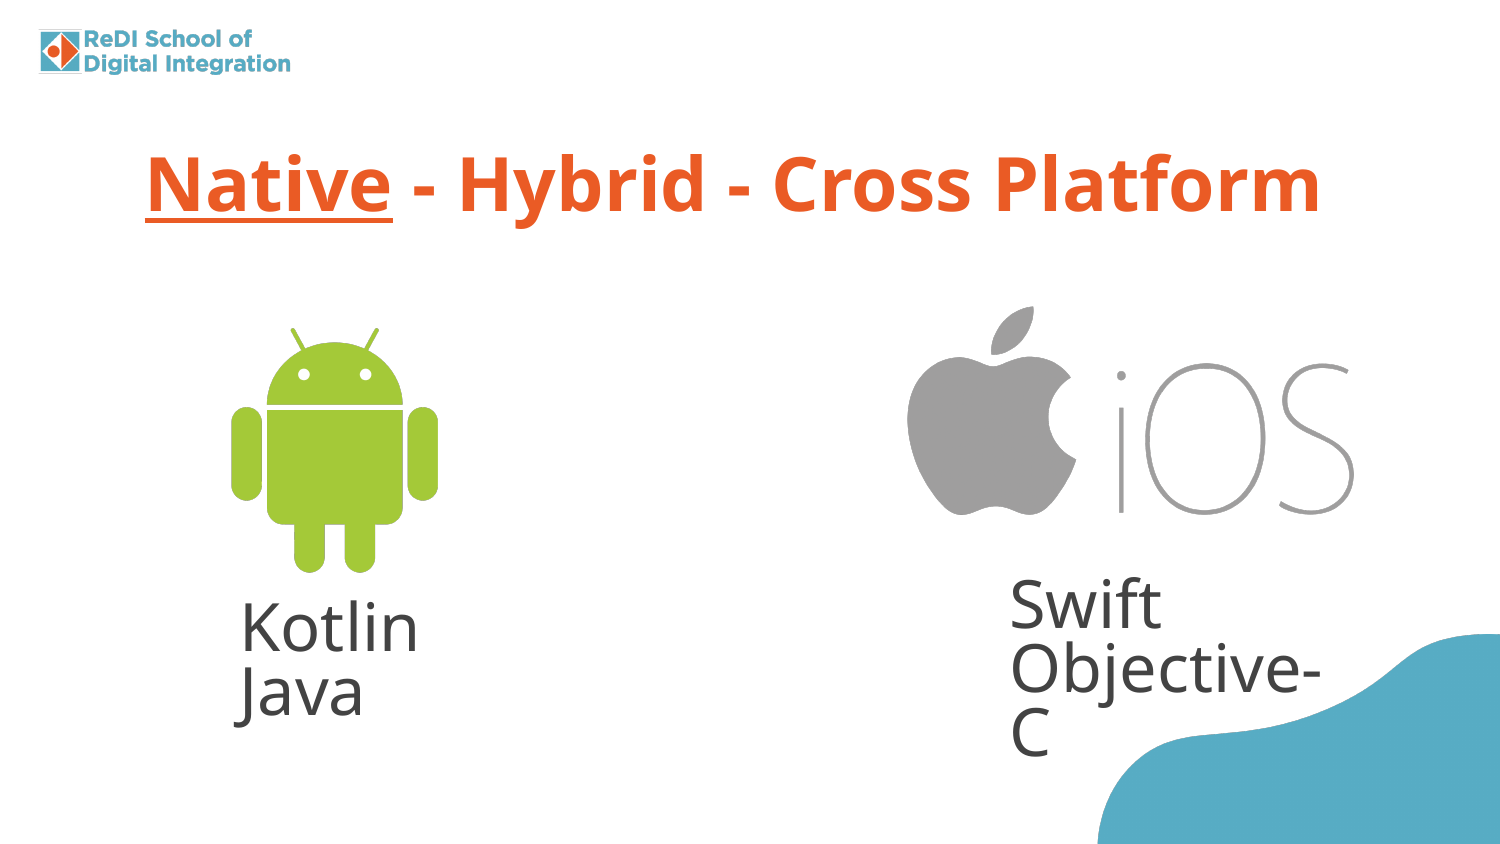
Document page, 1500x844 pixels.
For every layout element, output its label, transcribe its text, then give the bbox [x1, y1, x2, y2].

picture [883, 304, 1383, 518]
text_box Native - Hybrid - Cross Platform [139, 148, 1361, 272]
picture [1097, 634, 1500, 844]
text_box Kotlin Java [233, 603, 432, 753]
picture [138, 304, 527, 596]
text_box Swift Objective-C [1003, 571, 1353, 753]
picture [38, 27, 291, 75]
